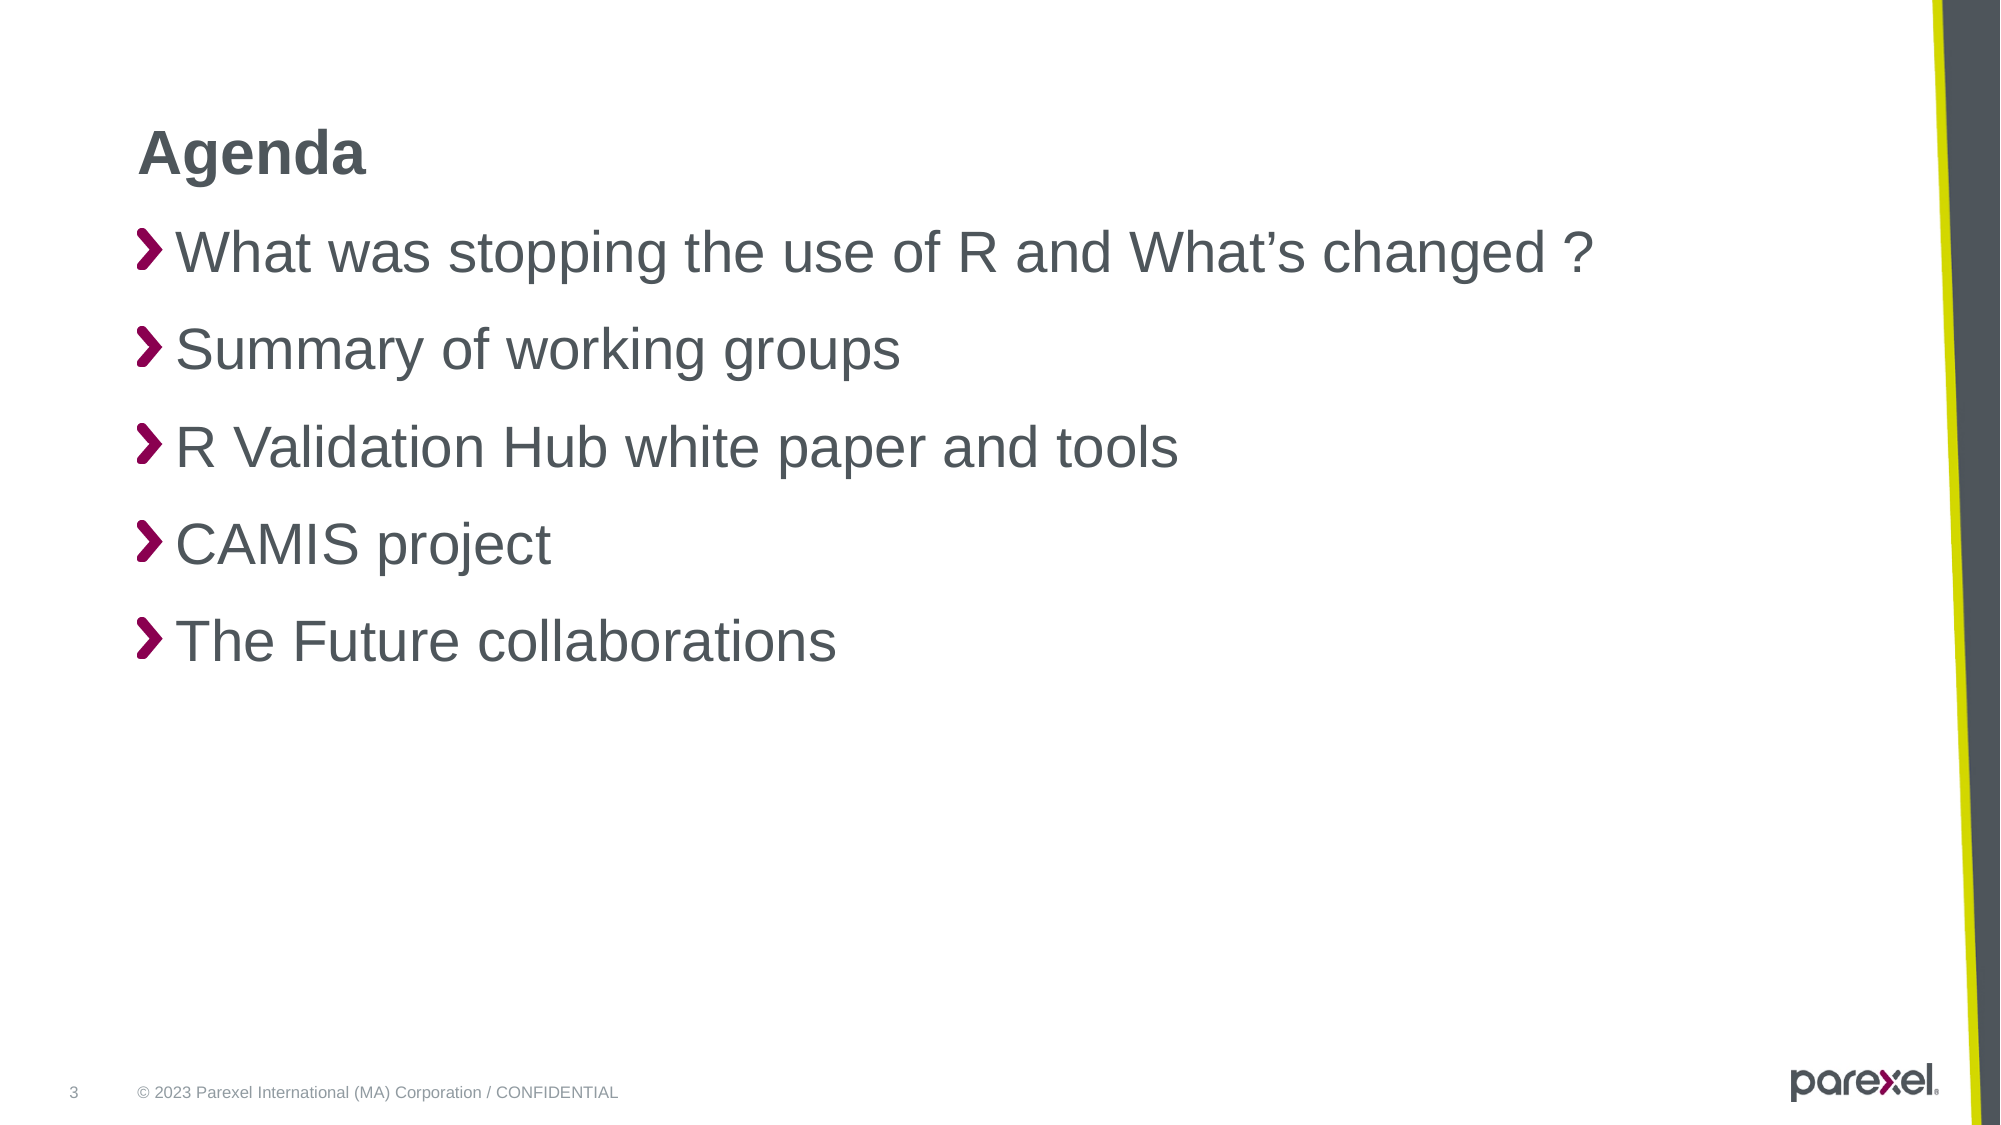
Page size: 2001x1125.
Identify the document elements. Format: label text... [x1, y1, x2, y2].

picture [137, 326, 163, 367]
list What was stopping the use of R and What’s changed ? Summary of working groups R Validation Hub white paper and tools CAMIS project The Future collaborations [137, 214, 1863, 959]
picture [137, 423, 163, 464]
picture [137, 228, 163, 270]
picture [137, 617, 163, 659]
picture [137, 520, 163, 562]
slide_number 3 [19, 1081, 79, 1102]
title Agenda [137, 28, 1863, 187]
picture [1791, 0, 2000, 1125]
